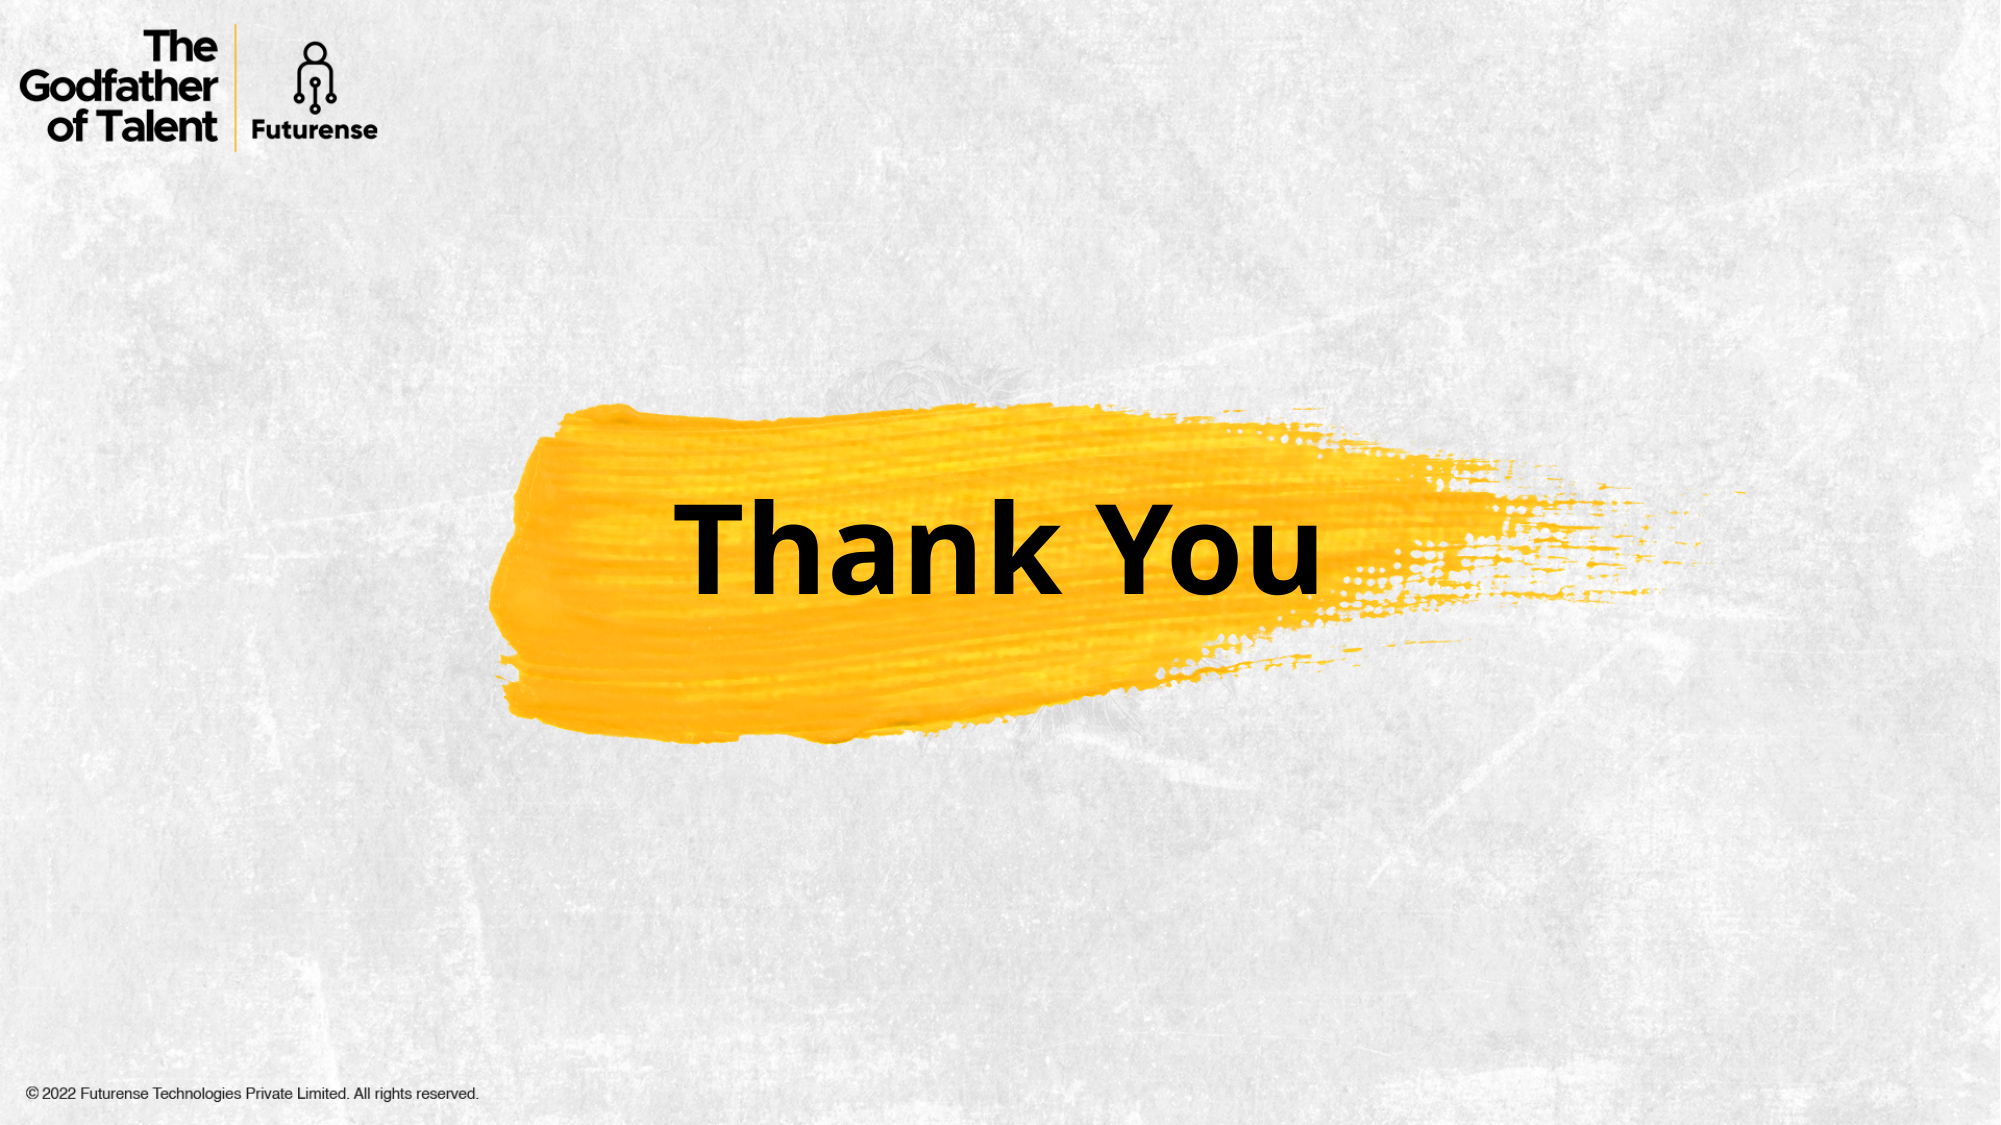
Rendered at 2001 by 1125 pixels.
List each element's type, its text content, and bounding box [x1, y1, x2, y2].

picture [0, 0, 2001, 1125]
list Thank You [651, 496, 1349, 629]
